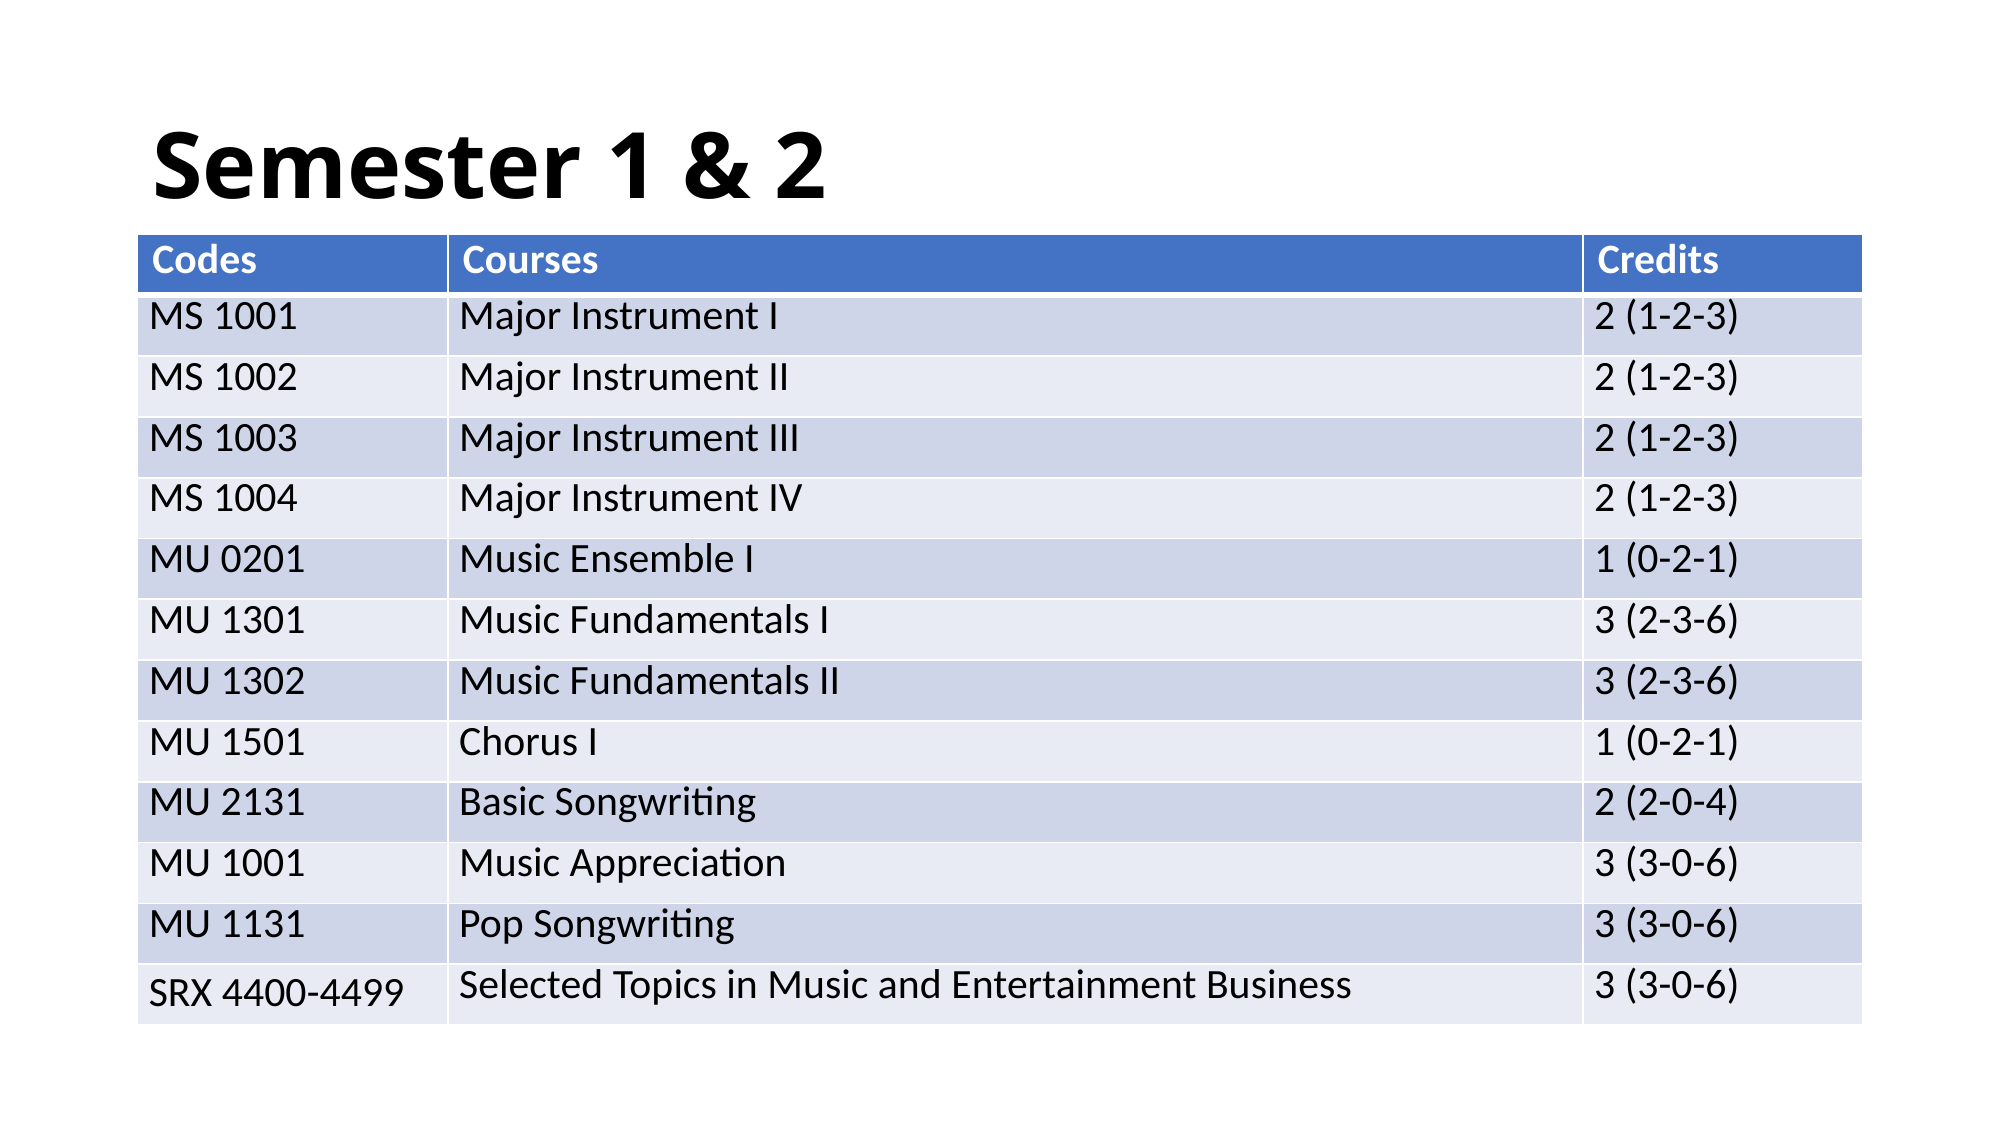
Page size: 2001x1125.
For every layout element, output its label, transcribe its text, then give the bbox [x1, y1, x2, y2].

table_cell MU 1302 [138, 661, 447, 720]
table_cell 2 (1-2-3) [1584, 357, 1862, 416]
table_cell MS 1004 [138, 479, 447, 538]
table_cell 2 (1-2-3) [1584, 418, 1862, 477]
table_cell MU 0201 [138, 539, 447, 598]
table_cell Pop Songwriting [449, 904, 1582, 963]
table_cell 3 (3-0-6) [1584, 965, 1862, 1024]
table_cell Music Appreciation [449, 843, 1582, 903]
table_header Codes [138, 235, 447, 292]
title Semester 1 & 2 [137, 59, 1863, 233]
table_cell Music Fundamentals I [449, 600, 1582, 659]
table_cell MS 1002 [138, 357, 447, 416]
table_cell MU 1001 [138, 843, 447, 903]
table_cell MU 1301 [138, 600, 447, 659]
table_cell Major Instrument IV [449, 479, 1582, 538]
table_cell Selected Topics in Music and Entertainment Business [449, 965, 1582, 1024]
table_cell Basic Songwriting [449, 783, 1582, 842]
table_header Credits [1584, 235, 1862, 292]
table_cell 3 (2-3-6) [1584, 600, 1862, 659]
table_cell 3 (3-0-6) [1584, 843, 1862, 903]
table_cell SRX 4400-4499 [138, 965, 447, 1024]
table_cell MS 1003 [138, 418, 447, 477]
table_cell MS 1001 [138, 298, 447, 355]
table_cell 1 (0-2-1) [1584, 722, 1862, 781]
table_cell MU 2131 [138, 783, 447, 842]
table_cell Major Instrument III [449, 418, 1582, 477]
table_cell 2 (2-0-4) [1584, 783, 1862, 842]
table_cell 2 (1-2-3) [1584, 479, 1862, 538]
table_cell Music Ensemble I [449, 539, 1582, 598]
table_cell Major Instrument I [449, 298, 1582, 355]
table_header Courses [449, 235, 1582, 292]
table_cell Music Fundamentals II [449, 661, 1582, 720]
table_cell Chorus I [449, 722, 1582, 781]
table_cell 2 (1-2-3) [1584, 298, 1862, 355]
table_cell MU 1501 [138, 722, 447, 781]
table_cell MU 1131 [138, 904, 447, 963]
table_cell Major Instrument II [449, 357, 1582, 416]
table_cell 1 (0-2-1) [1584, 539, 1862, 598]
table_cell 3 (2-3-6) [1584, 661, 1862, 720]
table_cell 3 (3-0-6) [1584, 904, 1862, 963]
